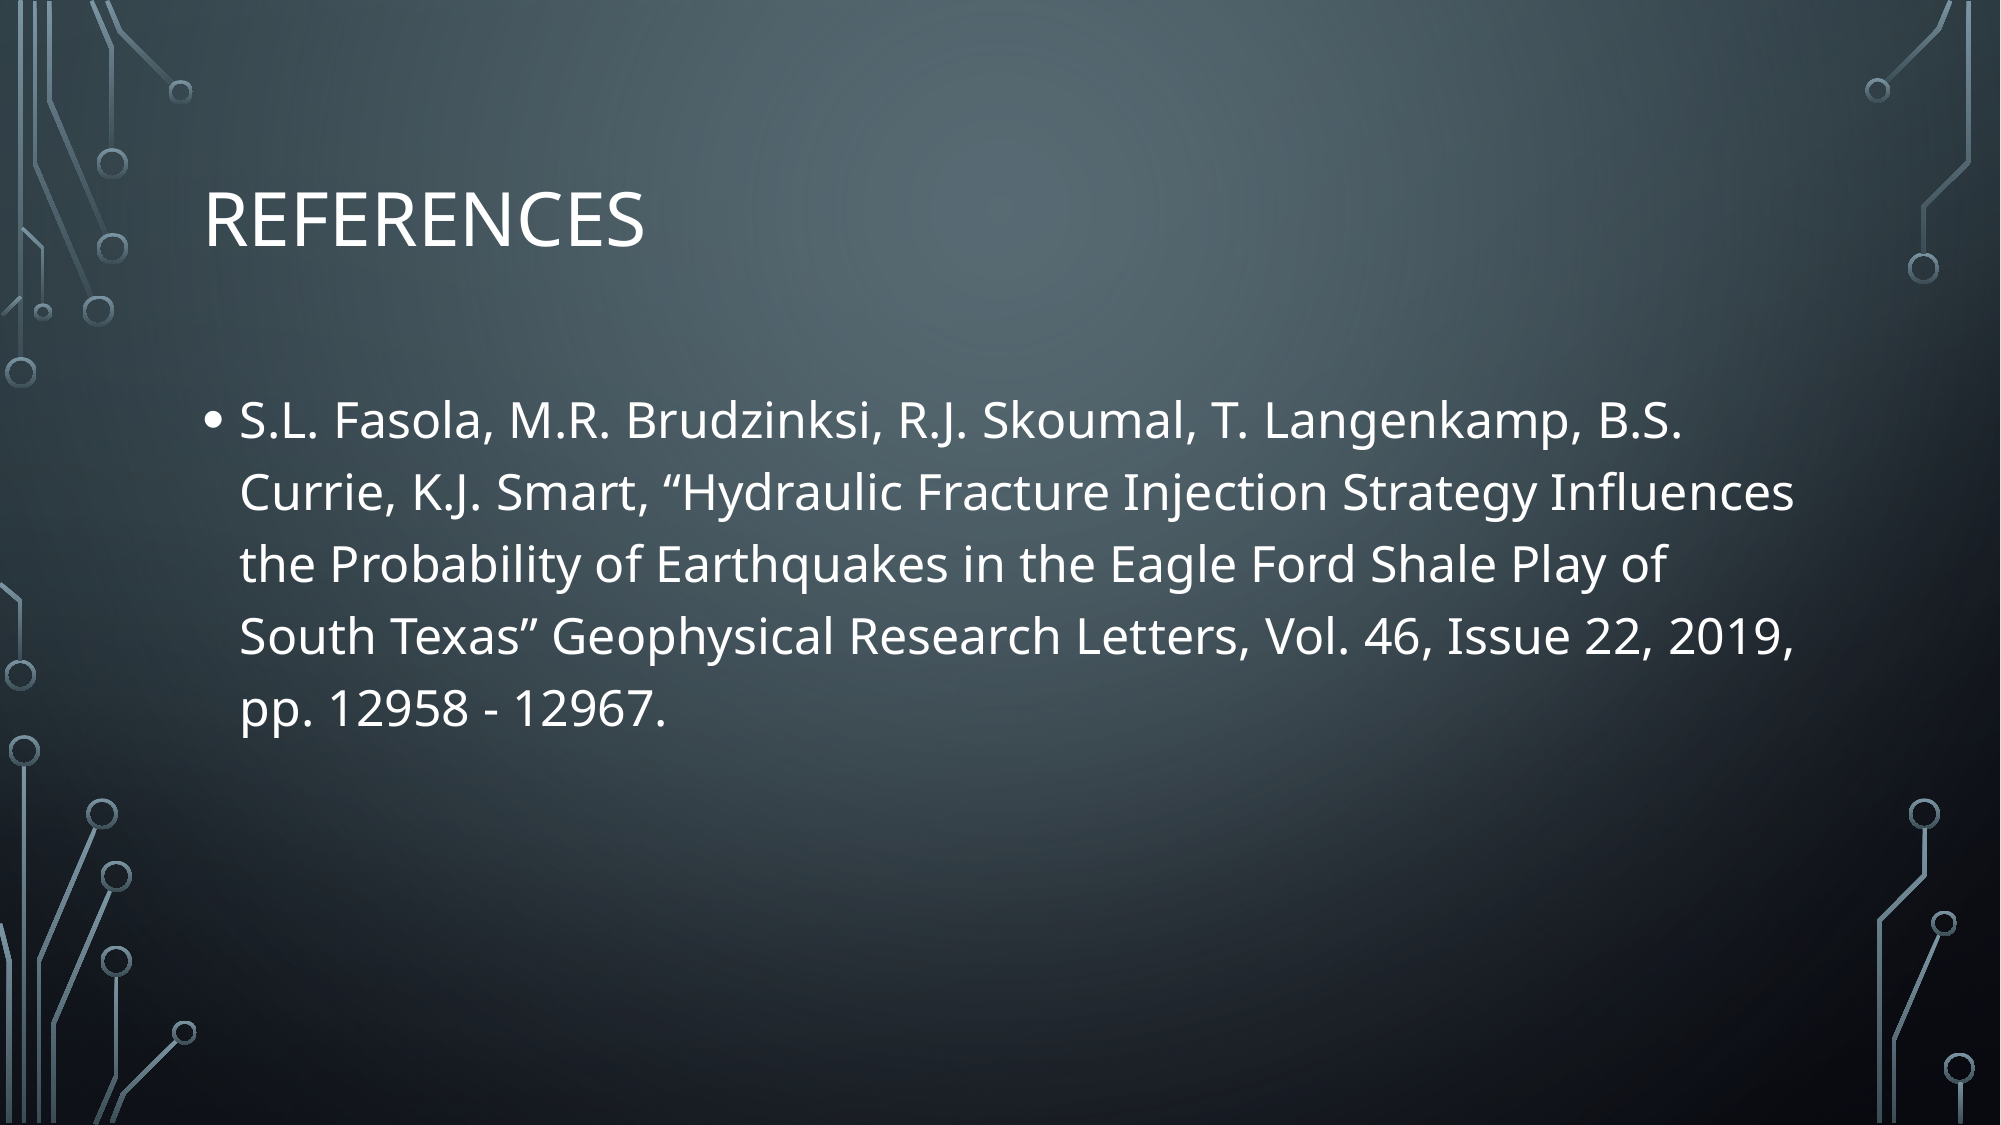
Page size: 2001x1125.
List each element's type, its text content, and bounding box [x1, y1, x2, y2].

list S.L. Fasola, M.R. Brudzinksi, R.J. Skoumal, T. Langenkamp, B.S. Currie, K.J. Smart, “Hydraulic Fracture Injection Strategy Influences the Probability of Earthquakes in the Eagle Ford Shale Play of South Texas” Geophysical Research Letters, Vol. 46, Issue 22, 2019, pp. 12958 - 12967. [187, 369, 1813, 950]
title references [187, 101, 1813, 344]
